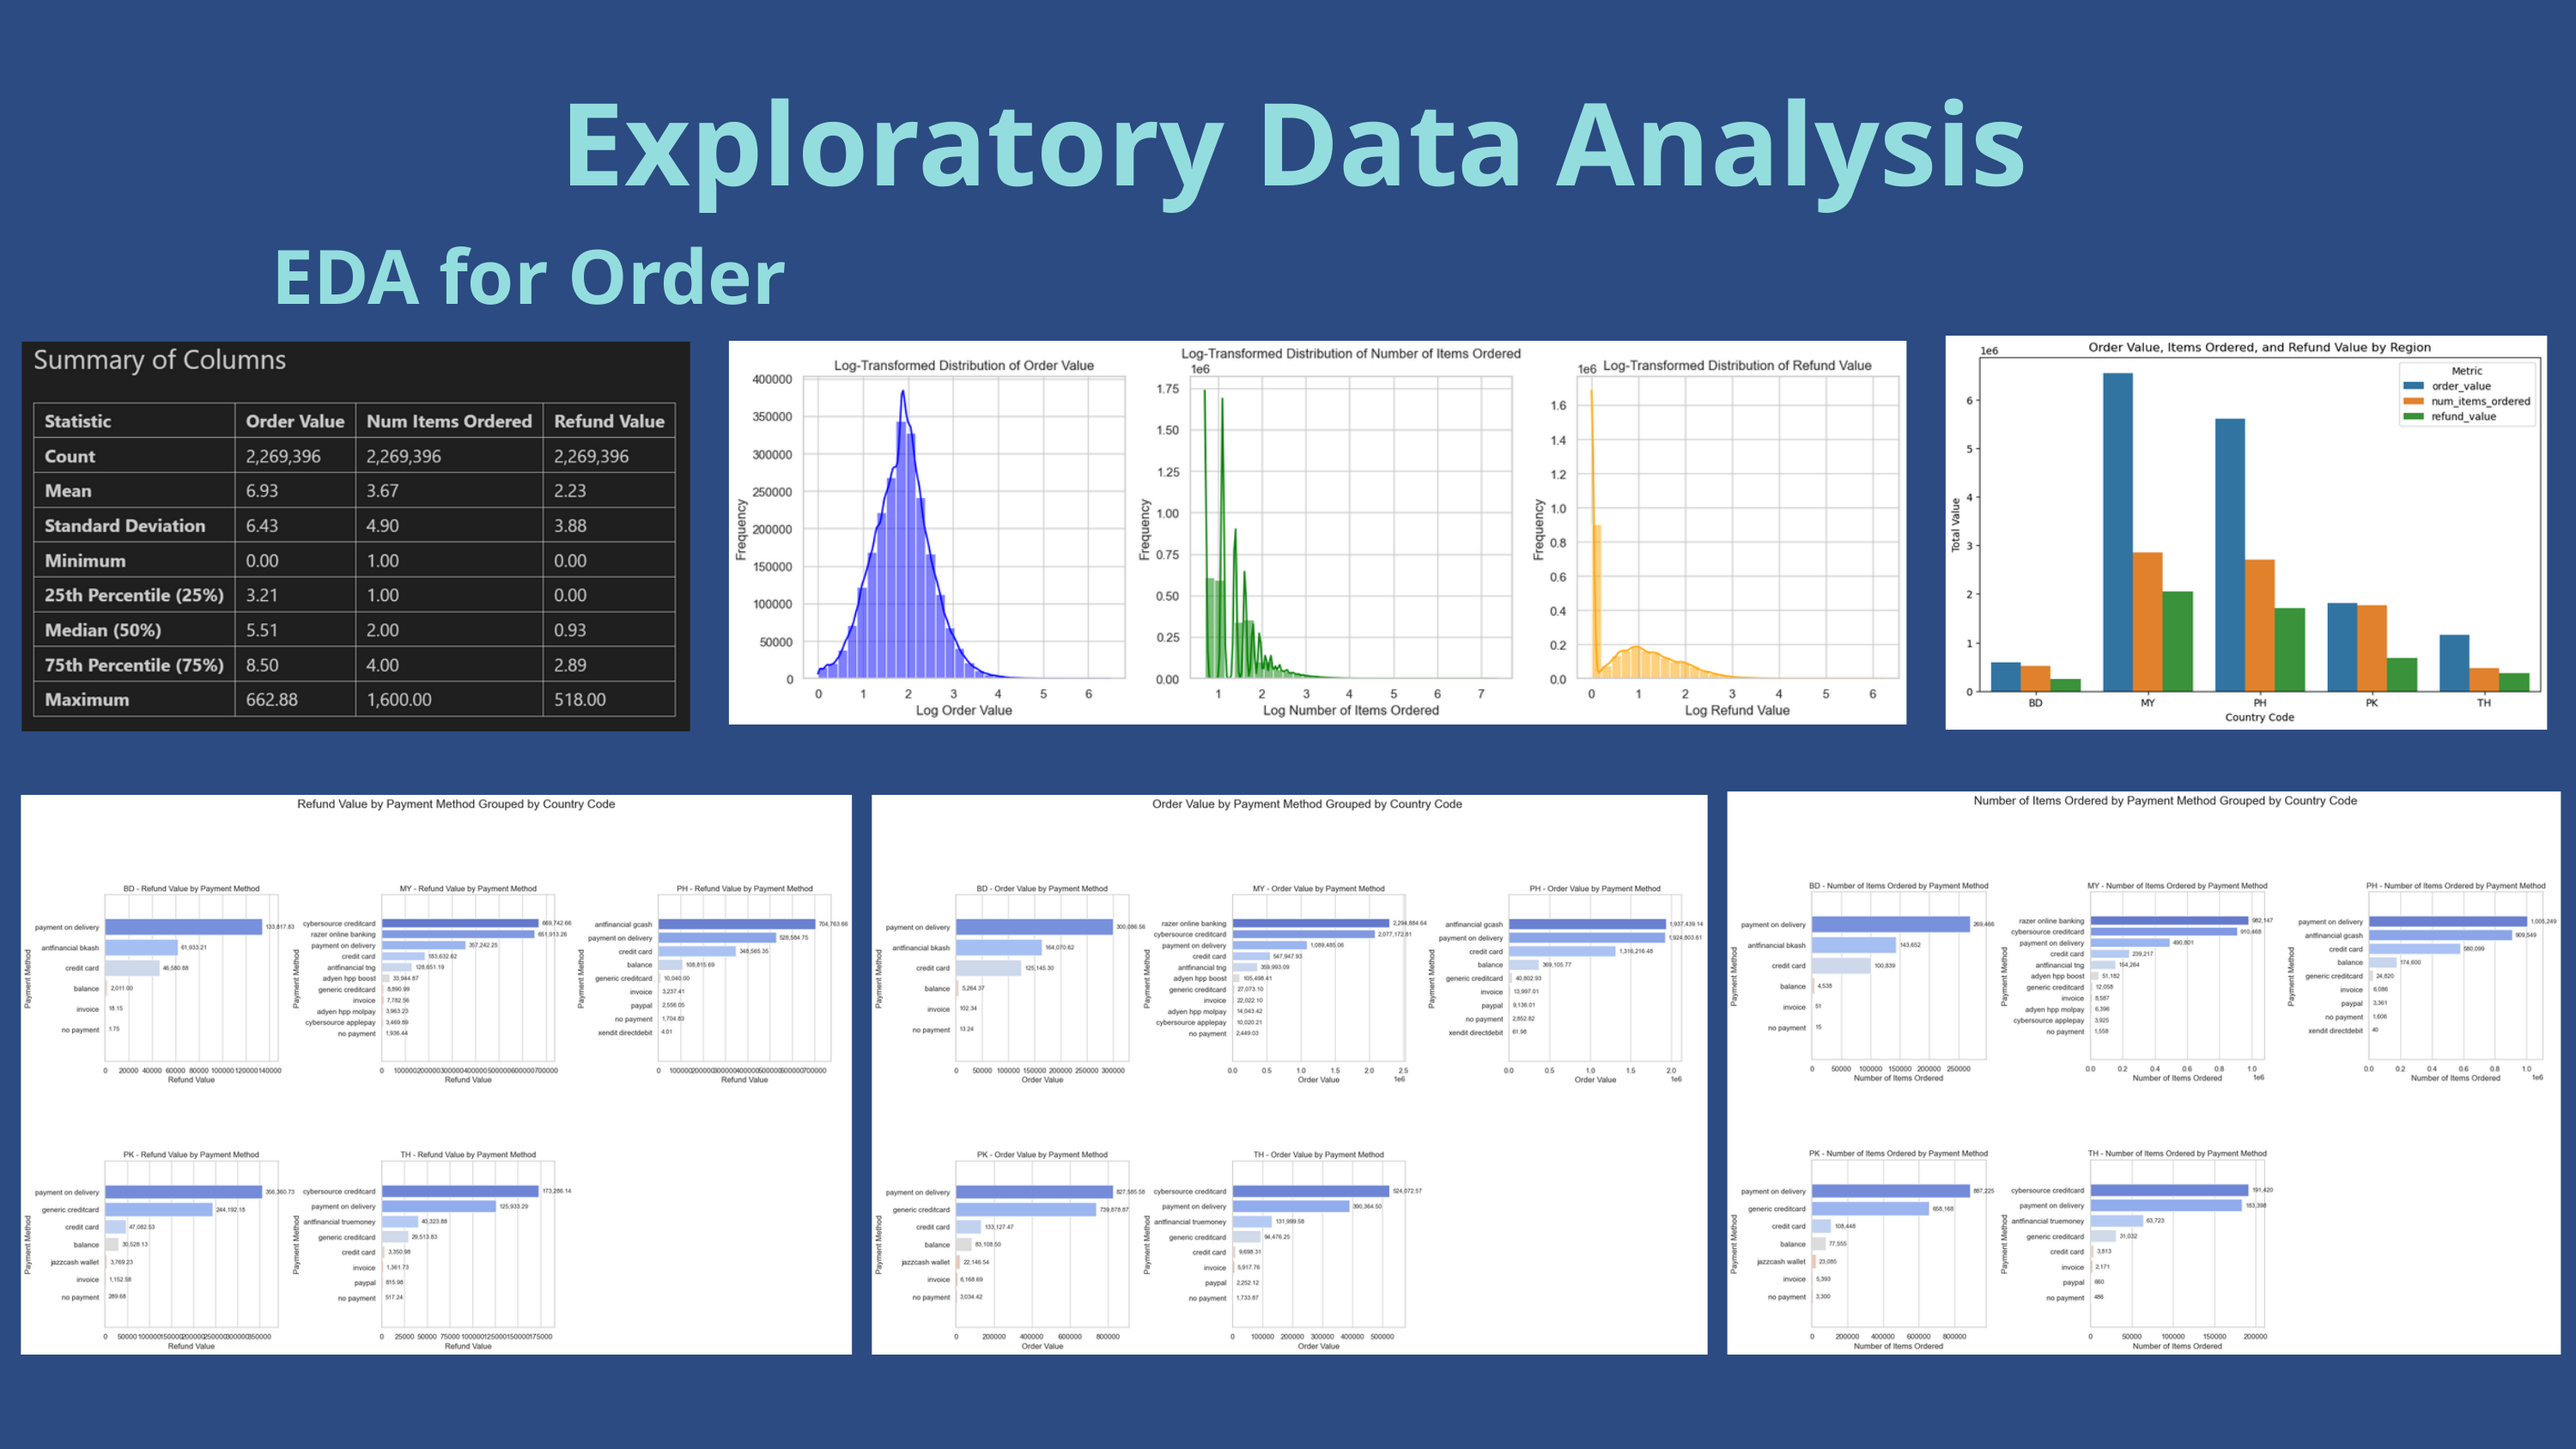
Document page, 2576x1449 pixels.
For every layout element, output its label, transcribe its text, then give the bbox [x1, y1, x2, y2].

text_box [21, 795, 853, 1355]
text_box [872, 795, 1708, 1355]
text_box [1945, 336, 2548, 730]
text_box [1727, 791, 2561, 1355]
text_box [728, 341, 1907, 724]
text_box [21, 342, 690, 731]
text_box EDA for Order [185, 240, 872, 320]
text_box Exploratory Data Analysis [158, 88, 2432, 209]
